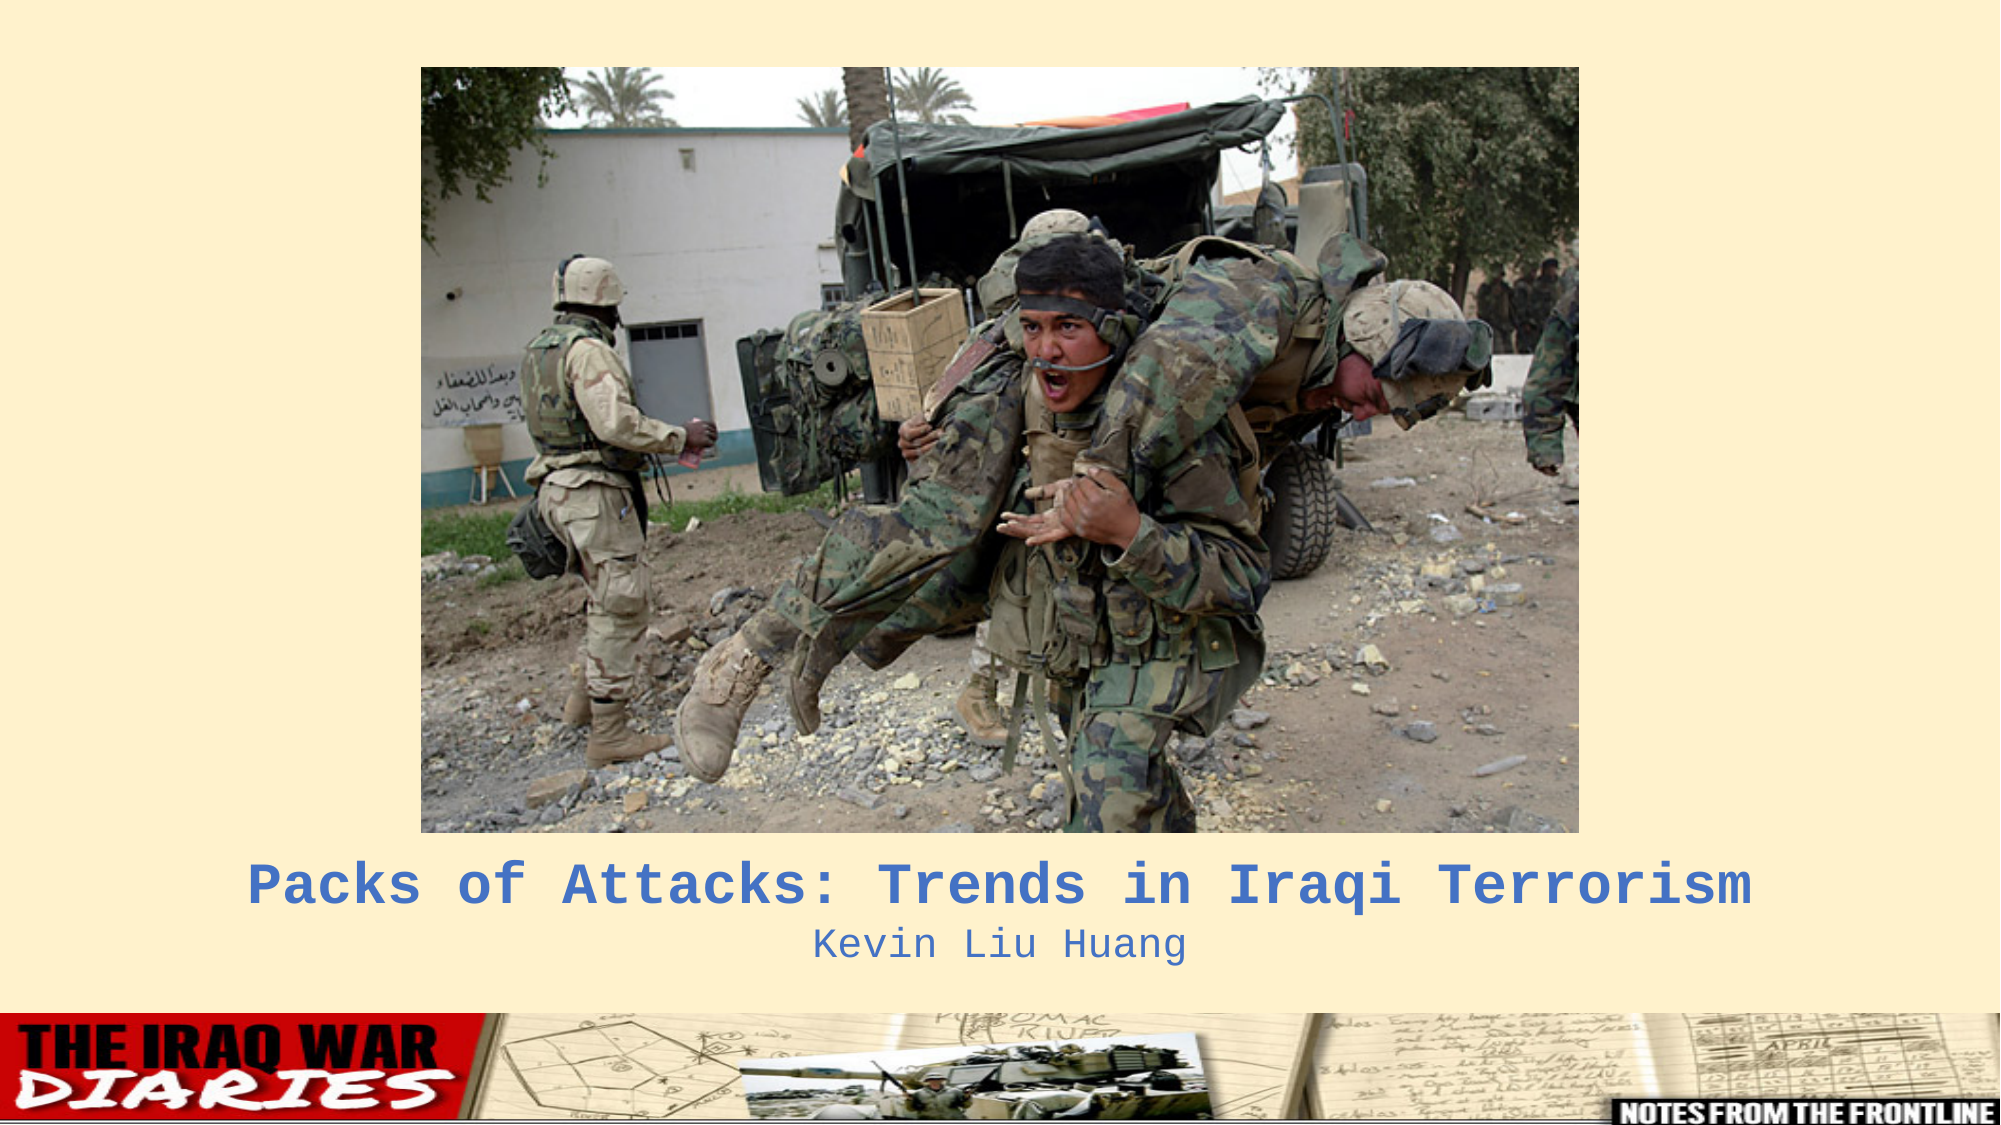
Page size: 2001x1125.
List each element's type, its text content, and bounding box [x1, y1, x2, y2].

picture [421, 67, 1579, 833]
text_box Packs of Attacks: Trends in Iraqi Terrorism Kevin Liu Huang [20, 831, 1980, 980]
picture [0, 1013, 2000, 1125]
